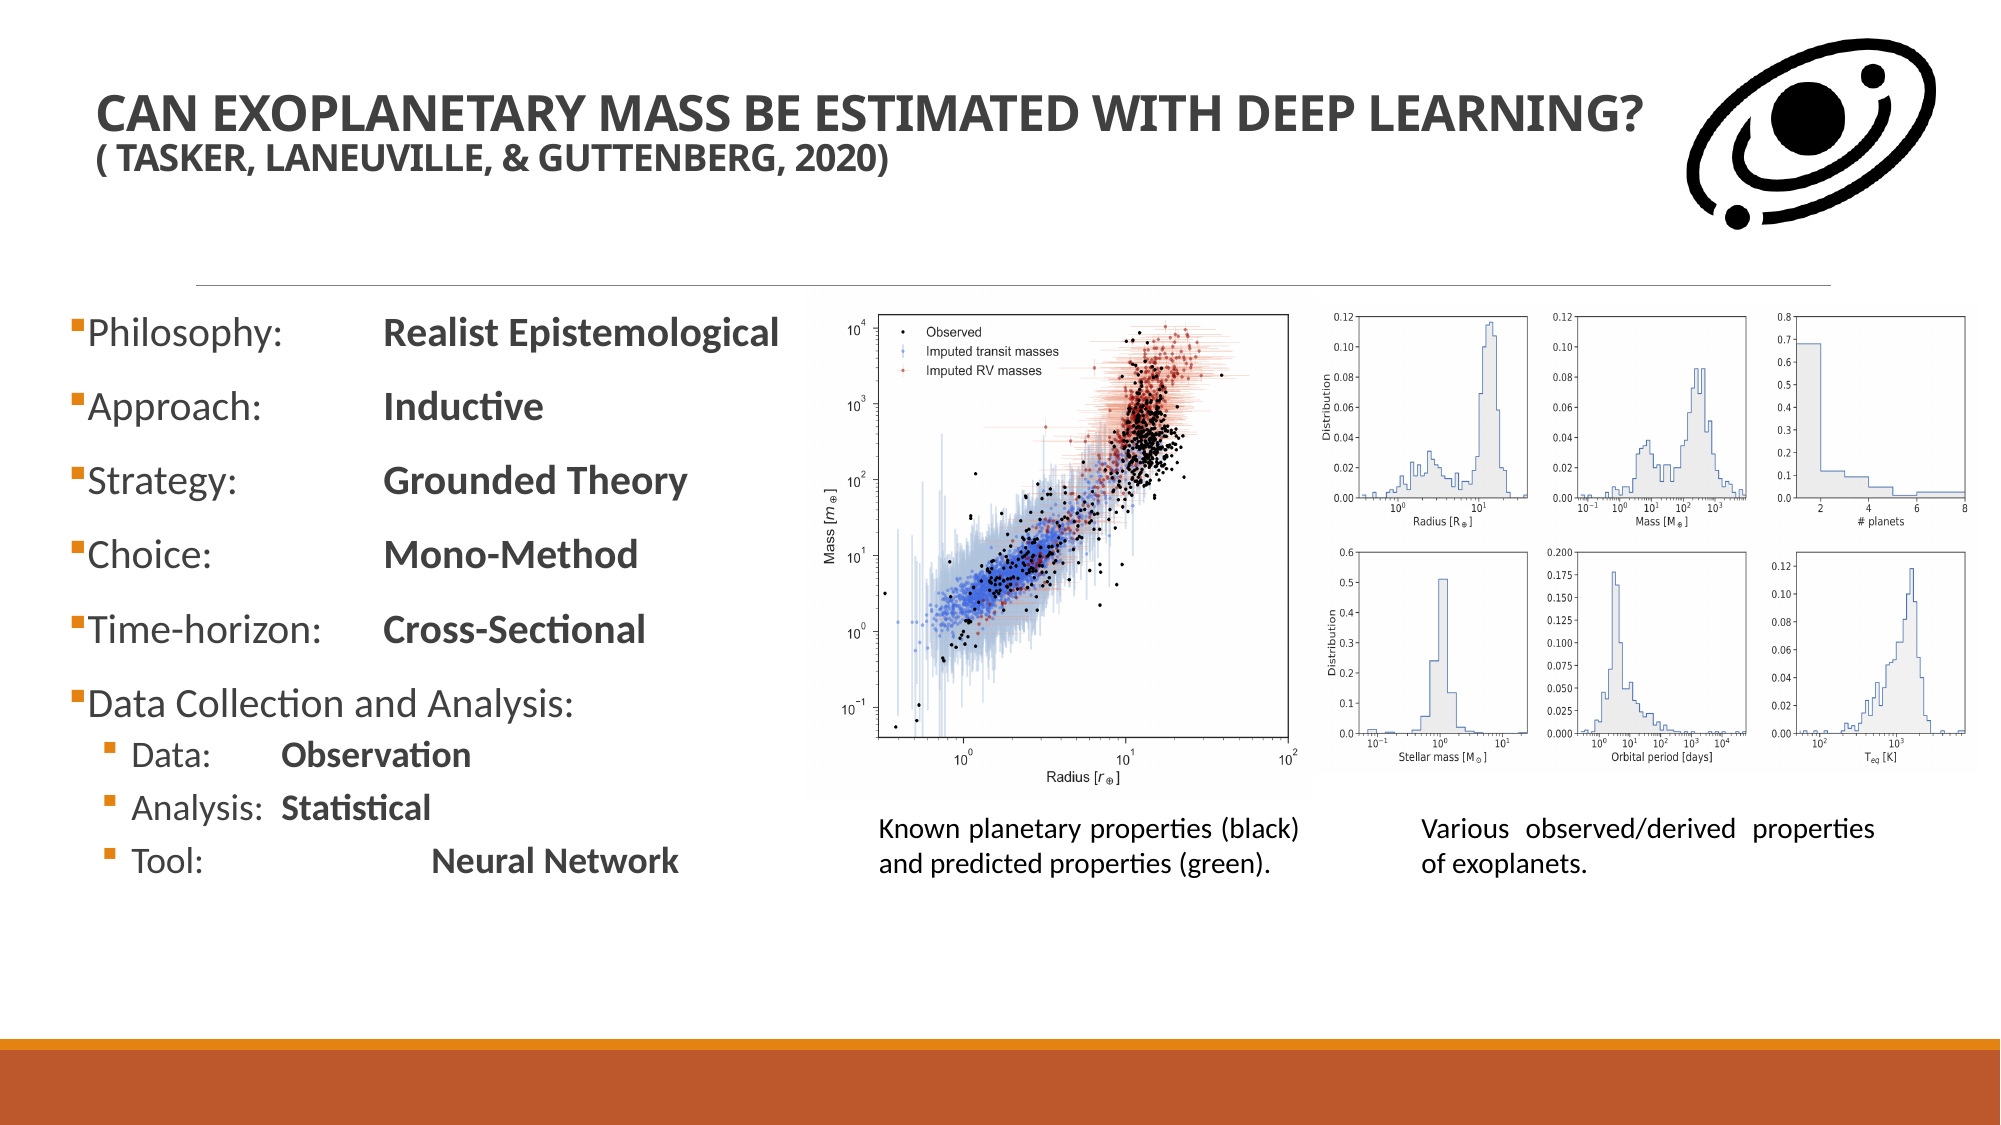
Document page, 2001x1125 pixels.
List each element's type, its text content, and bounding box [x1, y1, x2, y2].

picture [1663, 0, 1959, 282]
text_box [803, 288, 1316, 889]
title Can exoplanetary Mass be estimated with Deep Learning? ( Tasker, Laneuville, & Guttenberg, 2020) [80, 36, 1663, 289]
list Philosophy: Realist Epistemological Approach: Inductive Strategy: Grounded Theory Choice: Mono-Method Time-horizon: Cross-Sectional Data Collection and Analysis: Data: Observation Analysis: Statistical Tool: Neural Network [68, 302, 1830, 963]
text_box Various observed/derived properties of exoplanets. [1406, 802, 1891, 887]
picture [1316, 302, 1980, 773]
